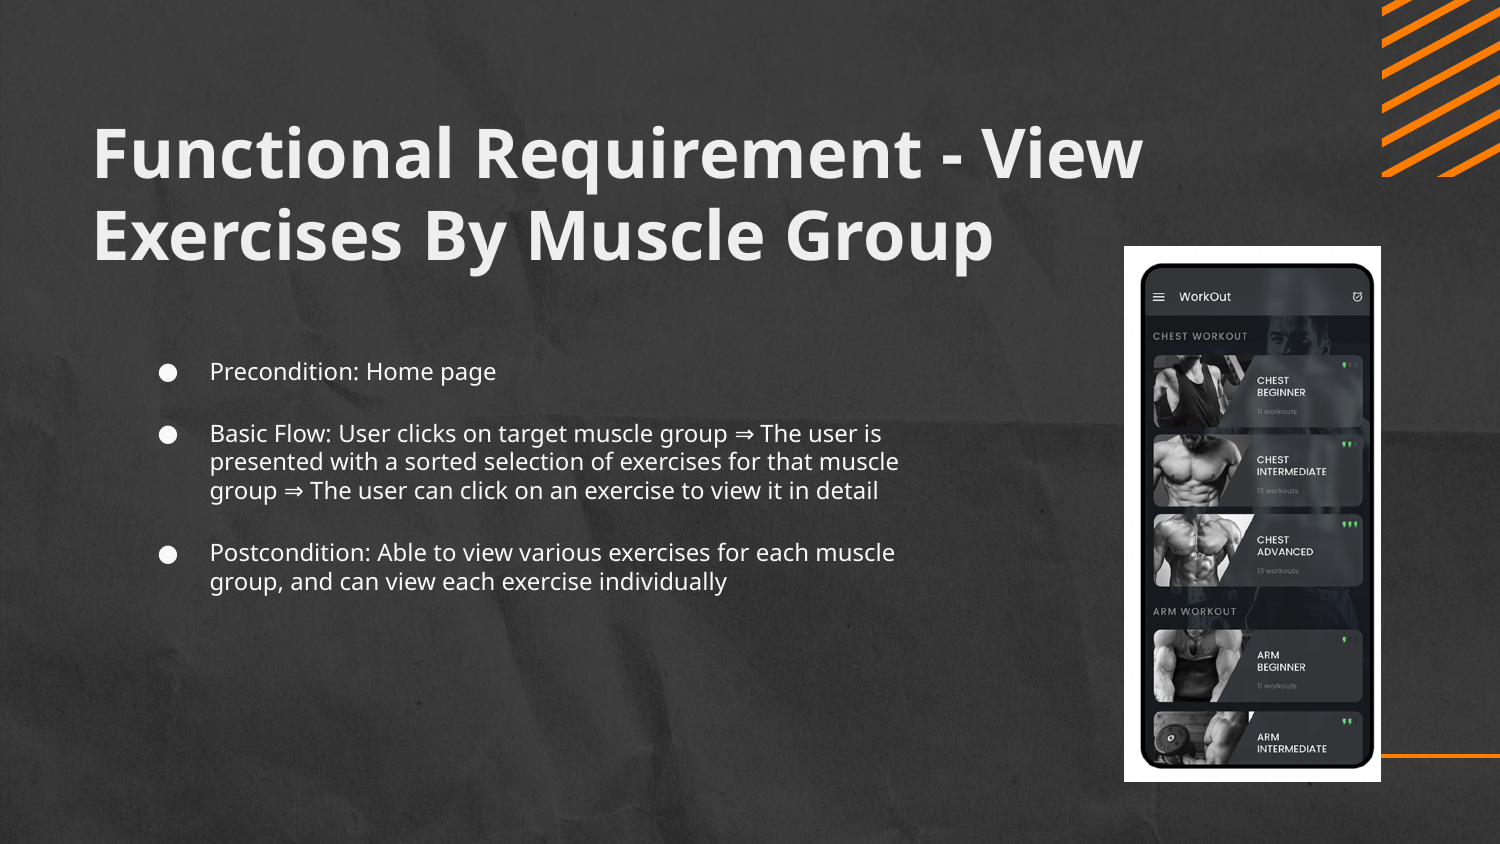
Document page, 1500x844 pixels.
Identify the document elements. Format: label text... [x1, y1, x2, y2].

list Precondition: Home page Basic Flow: User clicks on target muscle group ⇒ The user is presented with a sorted selection of exercises for that muscle group ⇒ The user can click on an exercise to view it in detail Postcondition: Able to view various exercises for each muscle group, and can view each exercise individually [119, 341, 975, 712]
title Functional Requirement - View Exercises By Muscle Group [76, 94, 1478, 183]
picture [1124, 245, 1382, 782]
